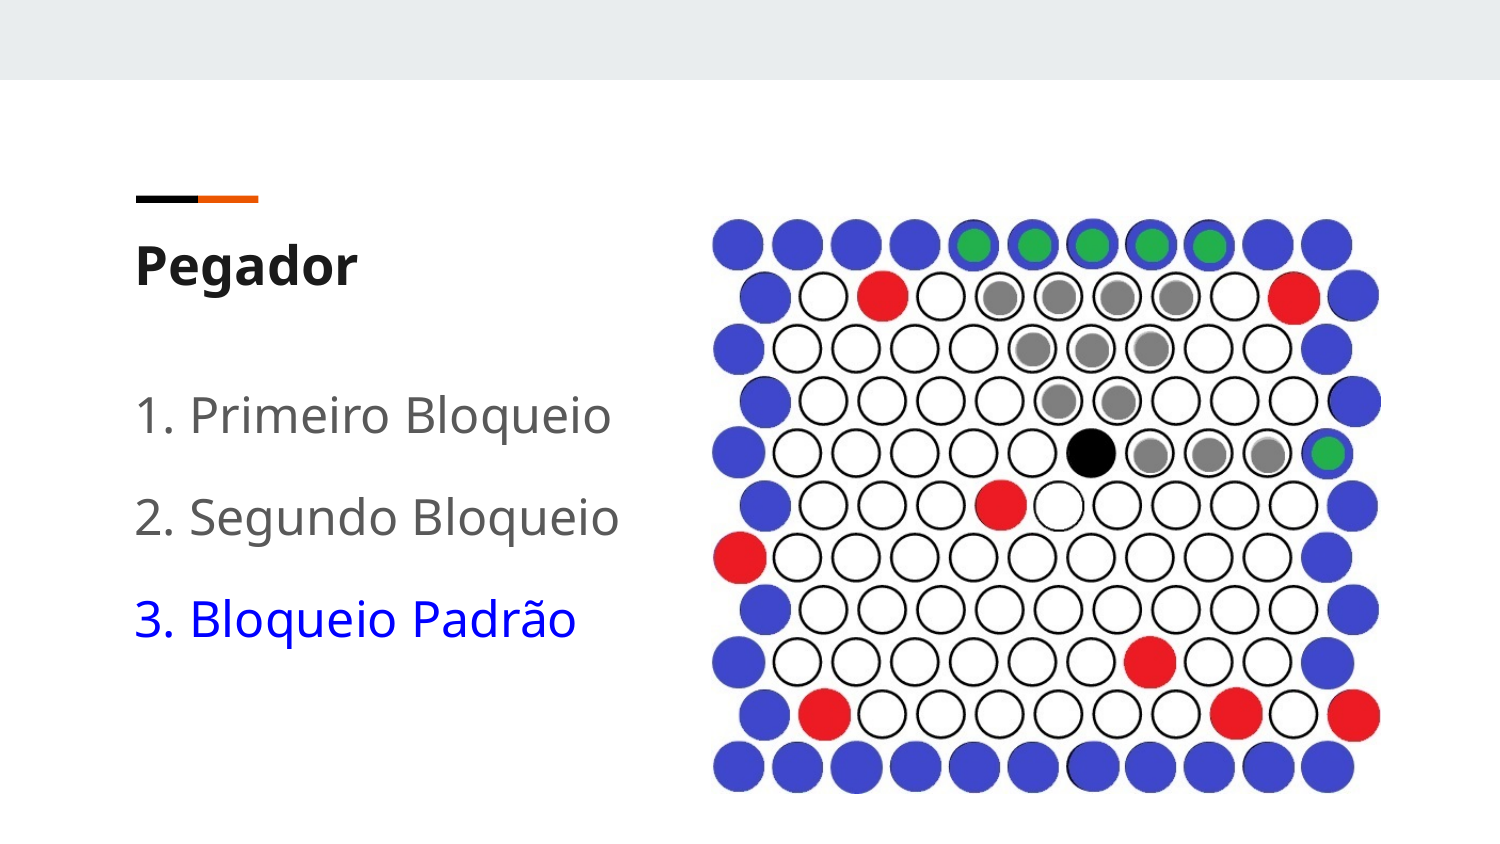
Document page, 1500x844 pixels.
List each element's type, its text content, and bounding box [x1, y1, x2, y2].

picture [711, 216, 1381, 794]
text_box 1. Primeiro Bloqueio 2. Segundo Bloqueio 3. Bloqueio Padrão [119, 359, 706, 421]
text_box Pegador [119, 216, 709, 304]
